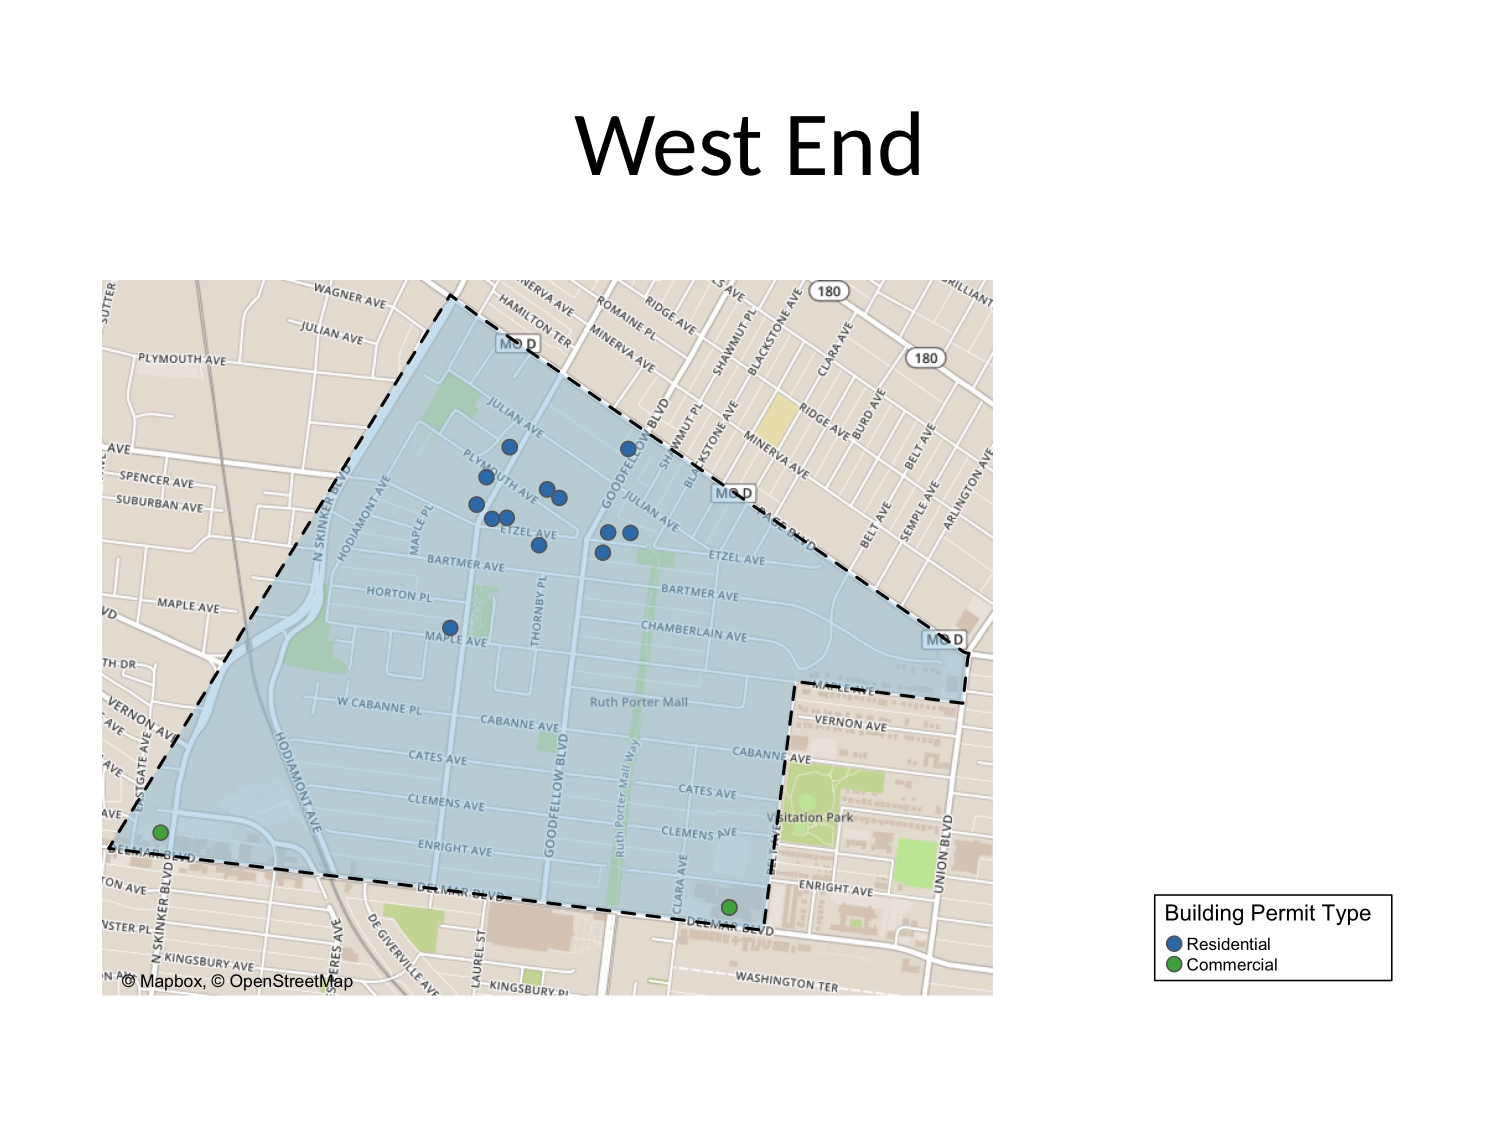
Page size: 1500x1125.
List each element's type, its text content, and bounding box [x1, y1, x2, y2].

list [74, 262, 1426, 1013]
title West End [75, 45, 1425, 233]
